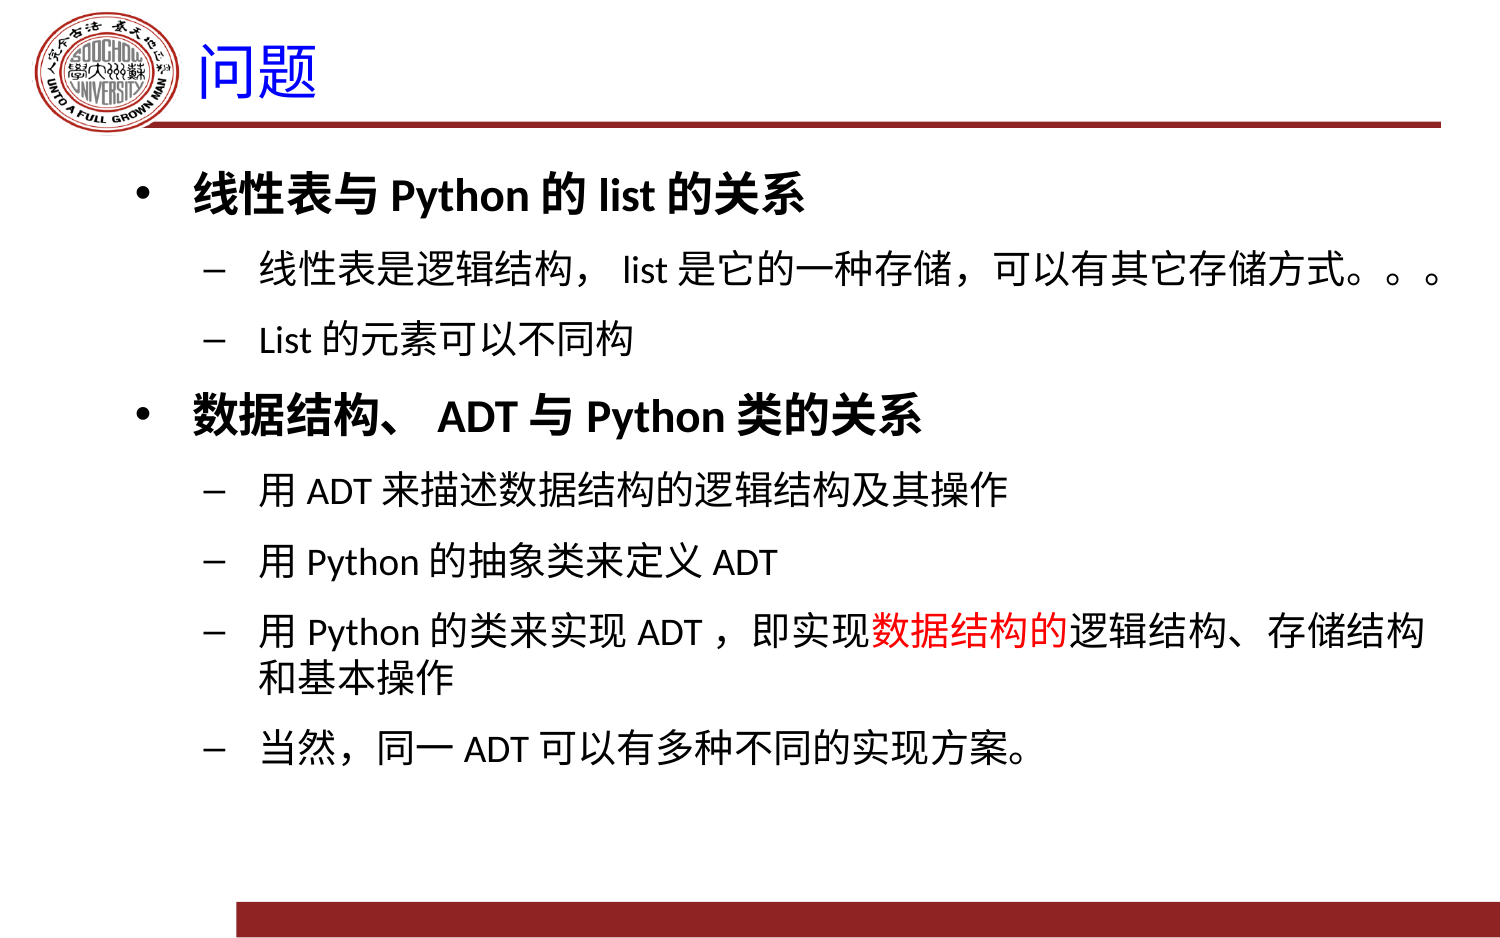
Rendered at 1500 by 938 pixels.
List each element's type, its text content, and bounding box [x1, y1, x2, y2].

picture [30, 8, 184, 136]
title 问题 [181, 25, 1441, 115]
list 线性表与Python的list的关系 线性表是逻辑结构，list是它的一种存储，可以有其它存储方式。。。 List的元素可以不同构 数据结构、ADT与Python类的关系 用ADT来描述数据结构的逻辑结构及其操作 用Python的抽象类来定义ADT 用Python的类来实现ADT，即实现数据结构的逻辑结构、存储结构和基本操作 当然，同一ADT可以有多种不同的实现方案。 [119, 156, 1441, 823]
